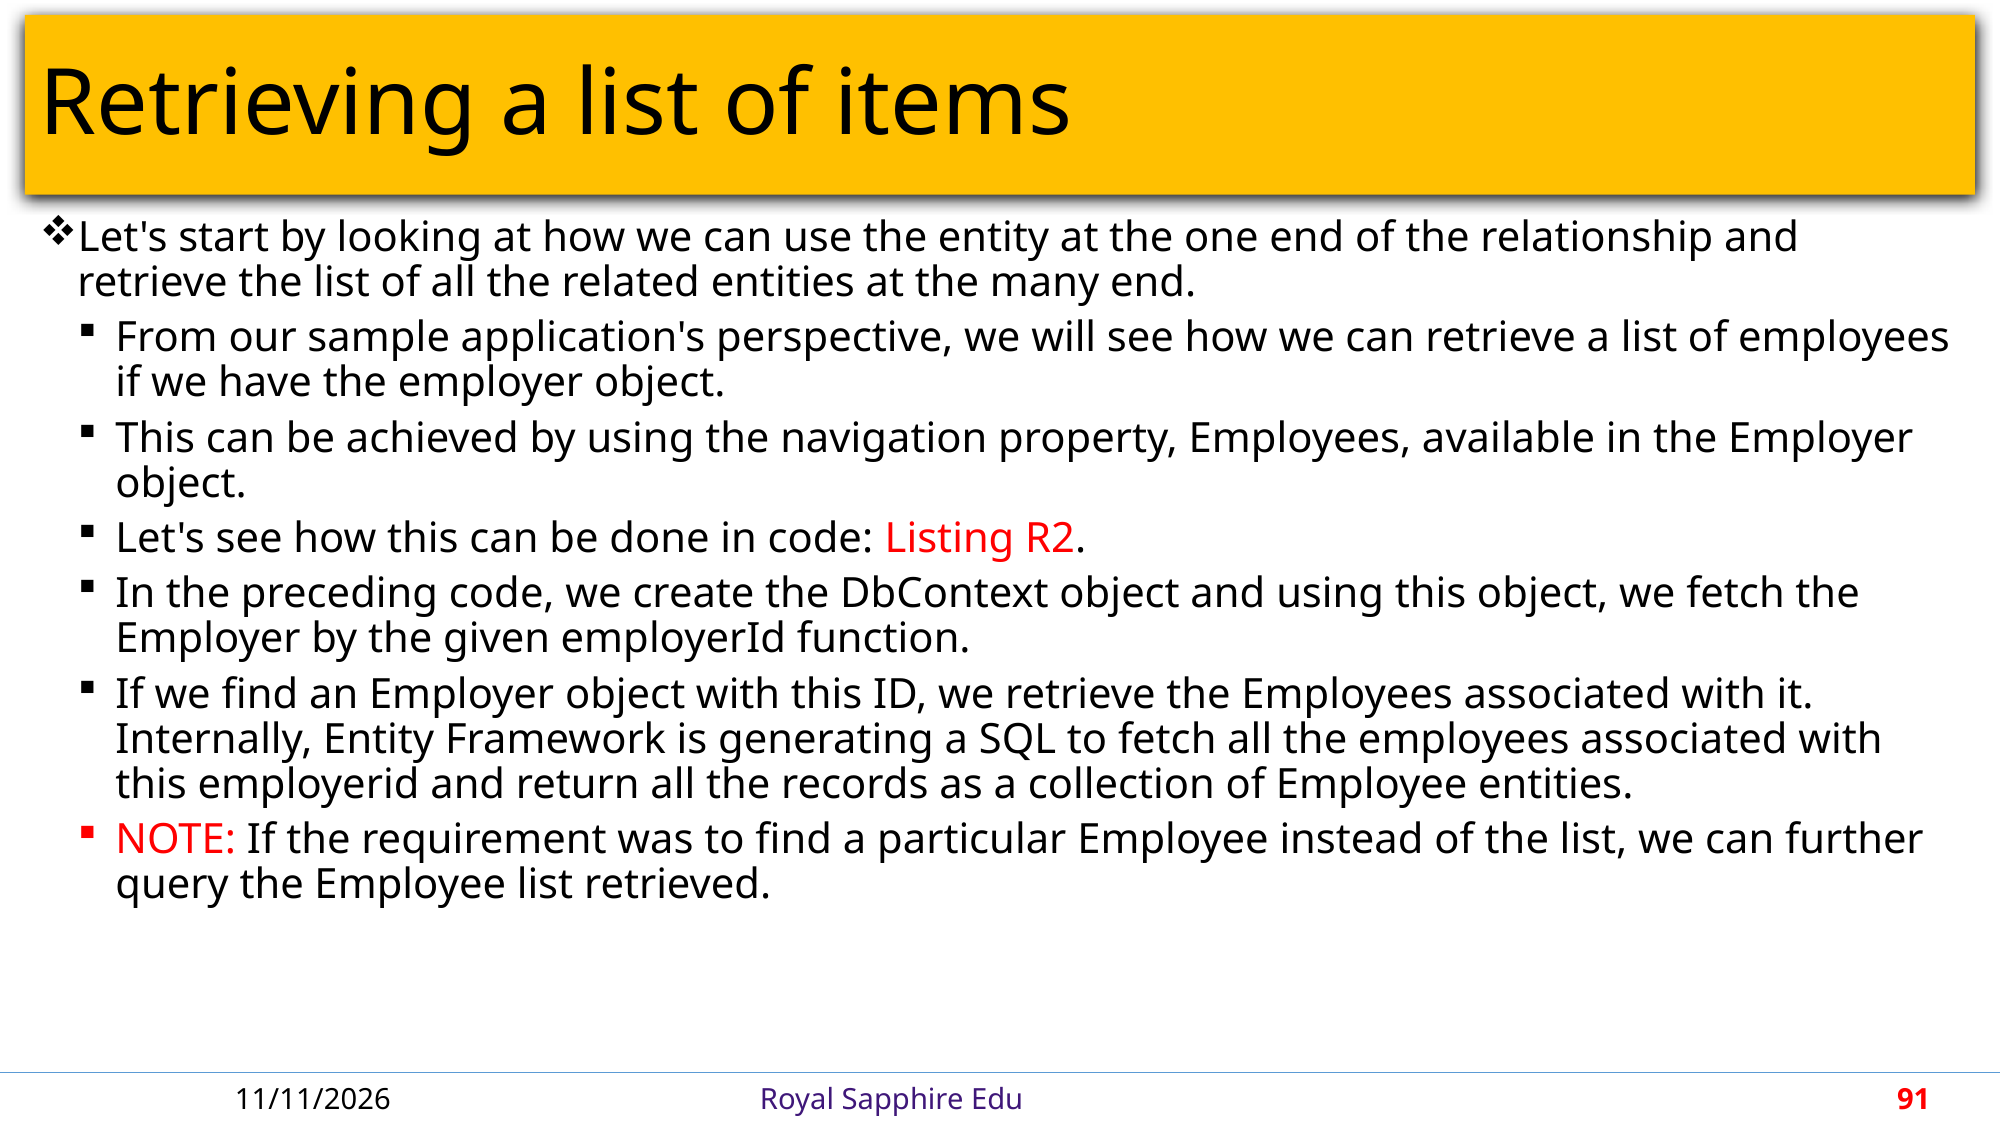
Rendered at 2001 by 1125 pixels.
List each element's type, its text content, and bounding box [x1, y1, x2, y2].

title Retrieving a list of items [24, 14, 1975, 195]
list Let's start by looking at how we can use the entity at the one end of the relationship and retrieve the list of all the related entities at the many end. From our sample application's perspective, we will see how we can retrieve a list of employees if we have the employer object. This can be achieved by using the navigation property, Employees, available in the Employer object. Let's see how this can be done in code: Listing R2. In the preceding code, we create the DbContext object and using this object, we fetch the Employer by the given employerId function. If we find an Employer object with this ID, we retrieve the Employees associated with it. Internally, Entity Framework is generating a SQL to fetch all the employees associated with this employerid and return all the records as a collection of Employee entities. NOTE: If the requirement was to find a particular Employee instead of the list, we can further query the Employee list retrieved. [24, 208, 1975, 1063]
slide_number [220, 1072, 671, 1115]
footer Royal Sapphire Edu [745, 1072, 1421, 1115]
slide_number 91 [1495, 1072, 1946, 1115]
